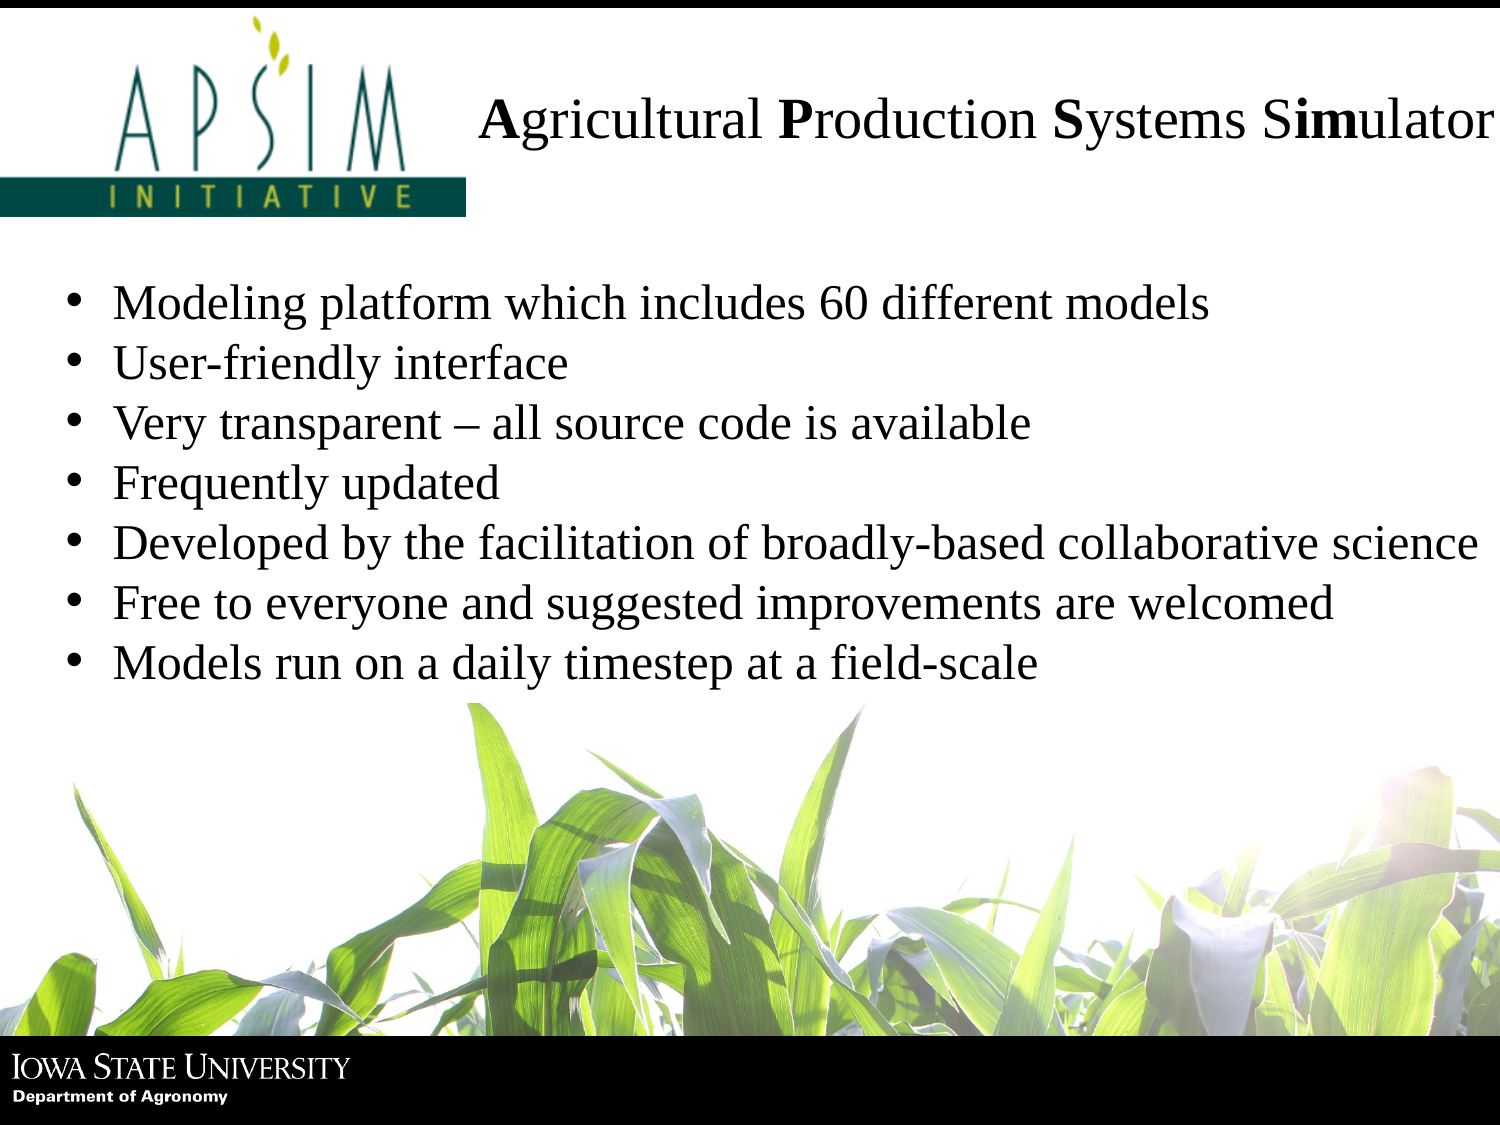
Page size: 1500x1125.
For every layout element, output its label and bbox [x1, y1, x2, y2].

text_box [0, 0, 1500, 1125]
picture [0, 14, 466, 217]
